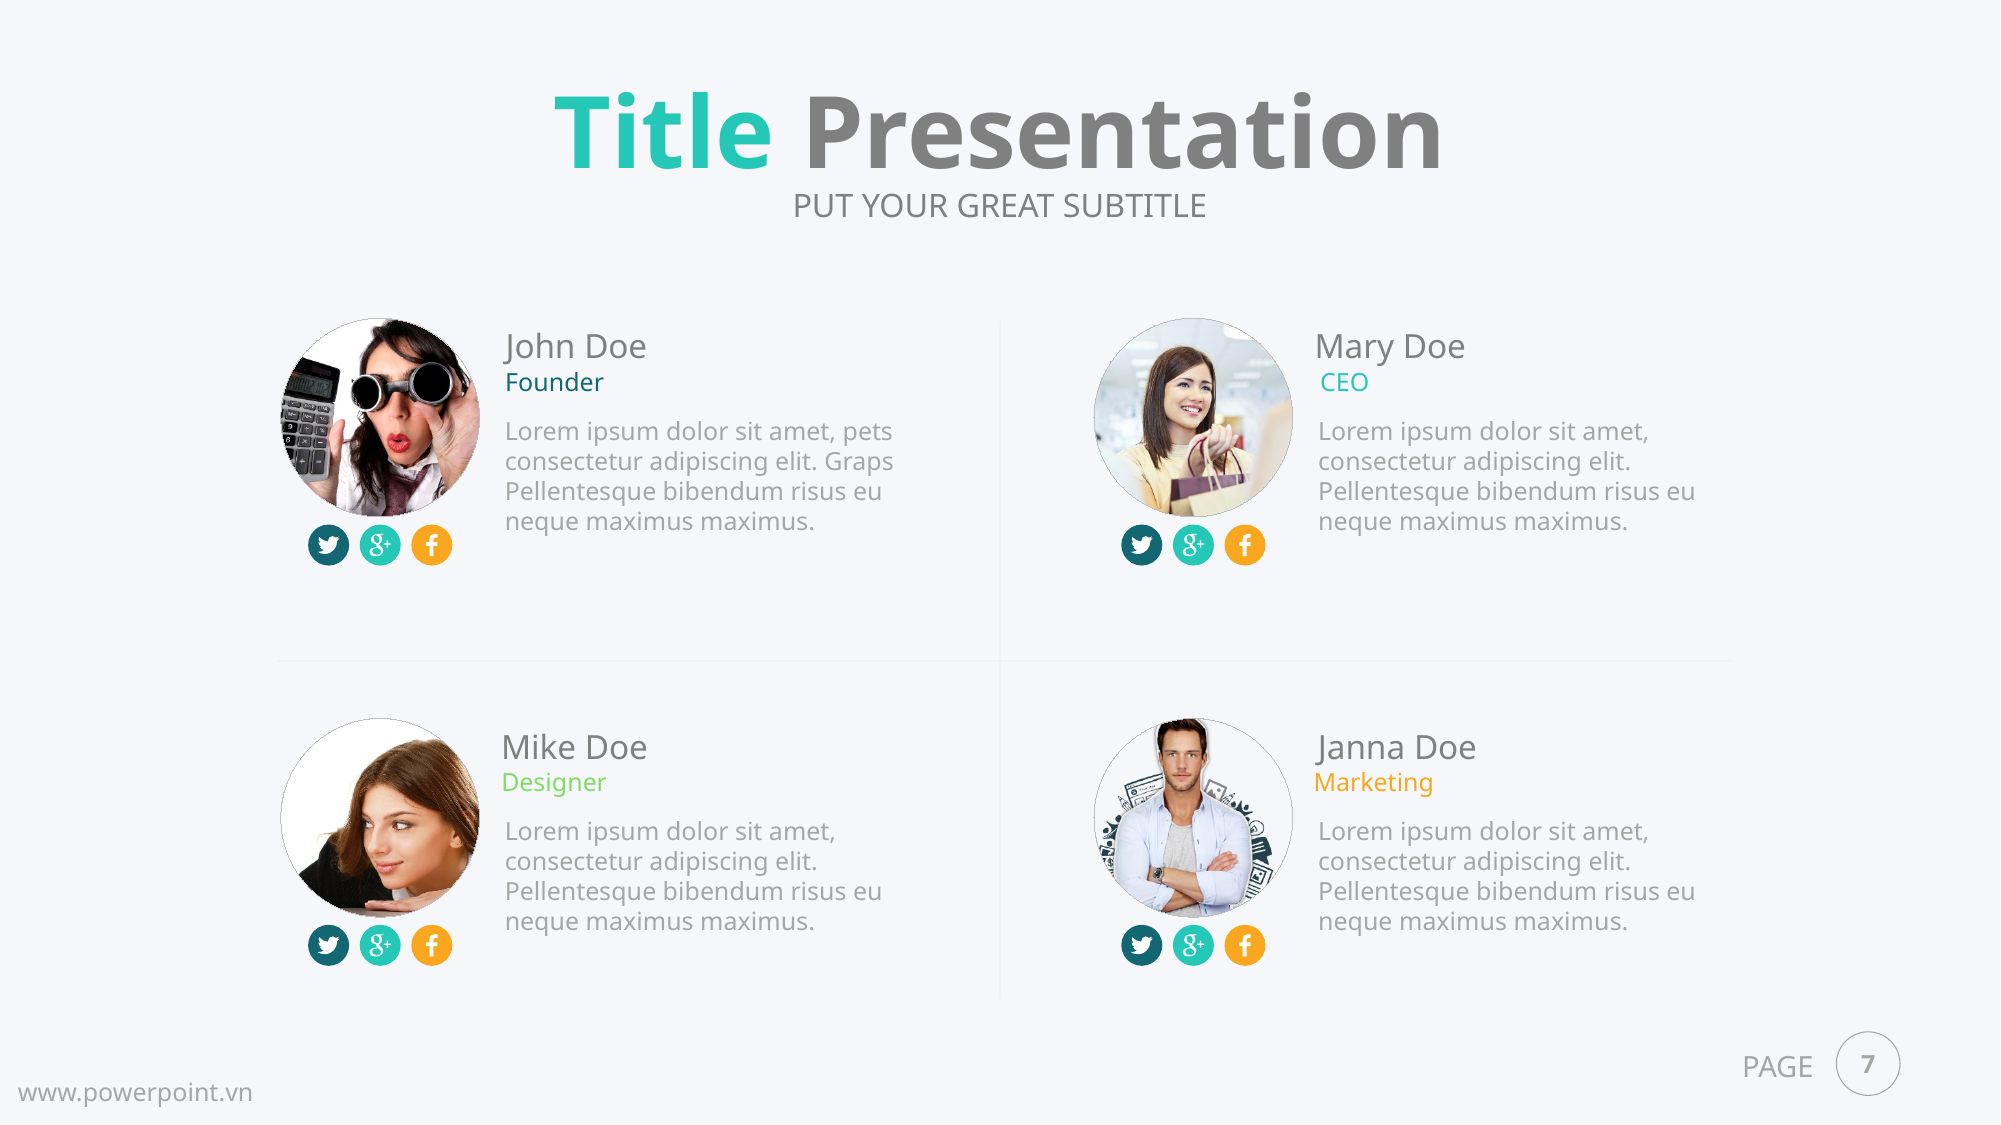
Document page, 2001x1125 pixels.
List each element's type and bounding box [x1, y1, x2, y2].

picture [1093, 718, 1293, 918]
picture [280, 718, 480, 918]
picture [1093, 318, 1293, 517]
text_box [1121, 524, 1266, 566]
text_box [490, 318, 922, 545]
text_box [490, 718, 922, 945]
text_box [1303, 318, 1735, 545]
text_box [307, 524, 453, 566]
text_box [307, 924, 453, 966]
text_box [493, 64, 1507, 237]
picture [280, 318, 480, 517]
text_box [1303, 718, 1735, 945]
text_box [1121, 924, 1266, 966]
